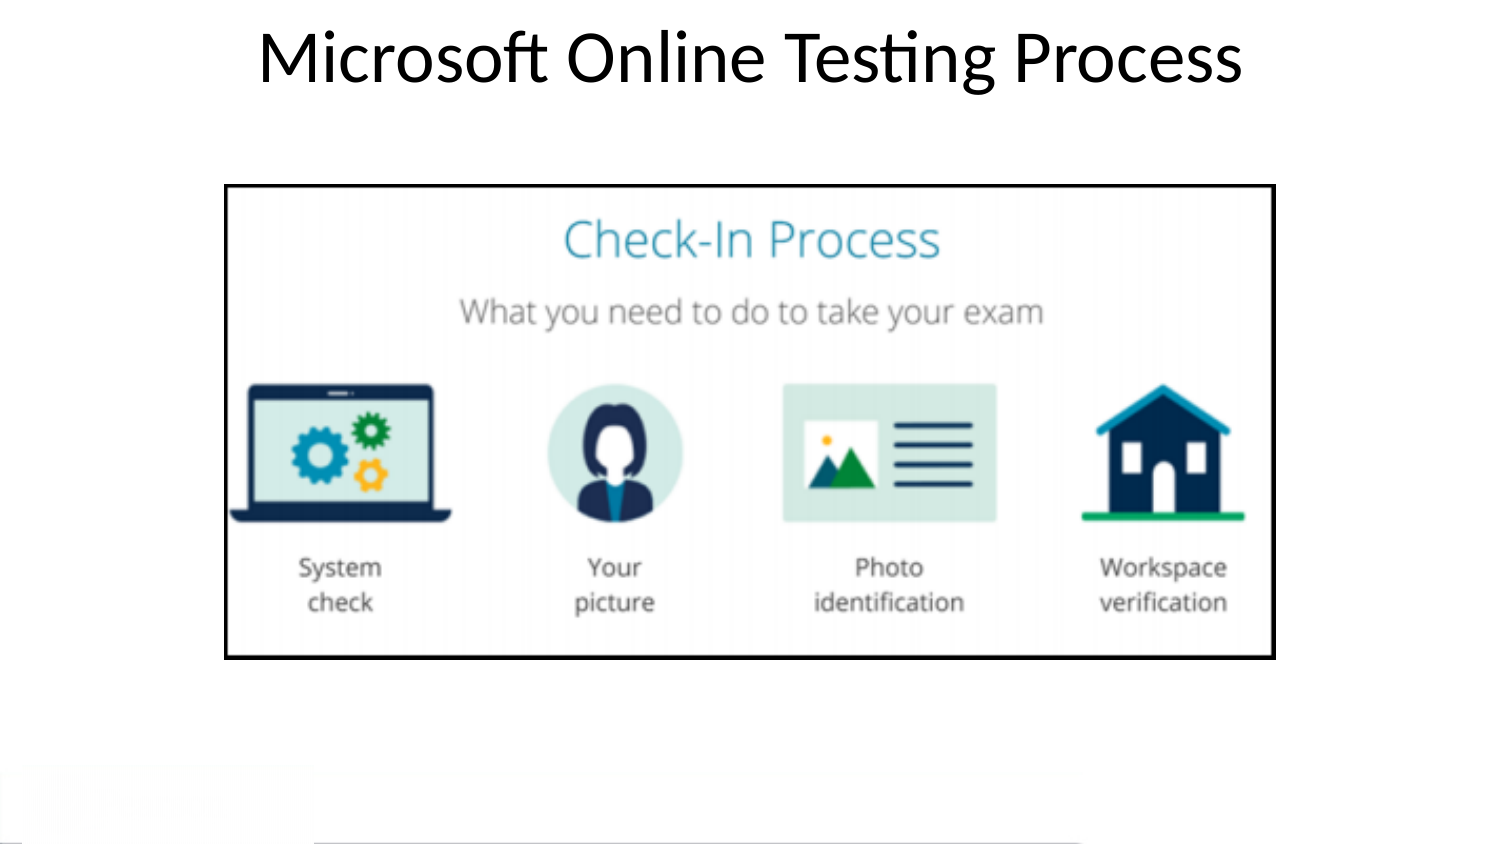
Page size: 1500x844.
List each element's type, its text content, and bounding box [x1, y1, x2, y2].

title Microsoft Online Testing Process [132, 0, 1371, 92]
picture [0, 0, 1500, 844]
